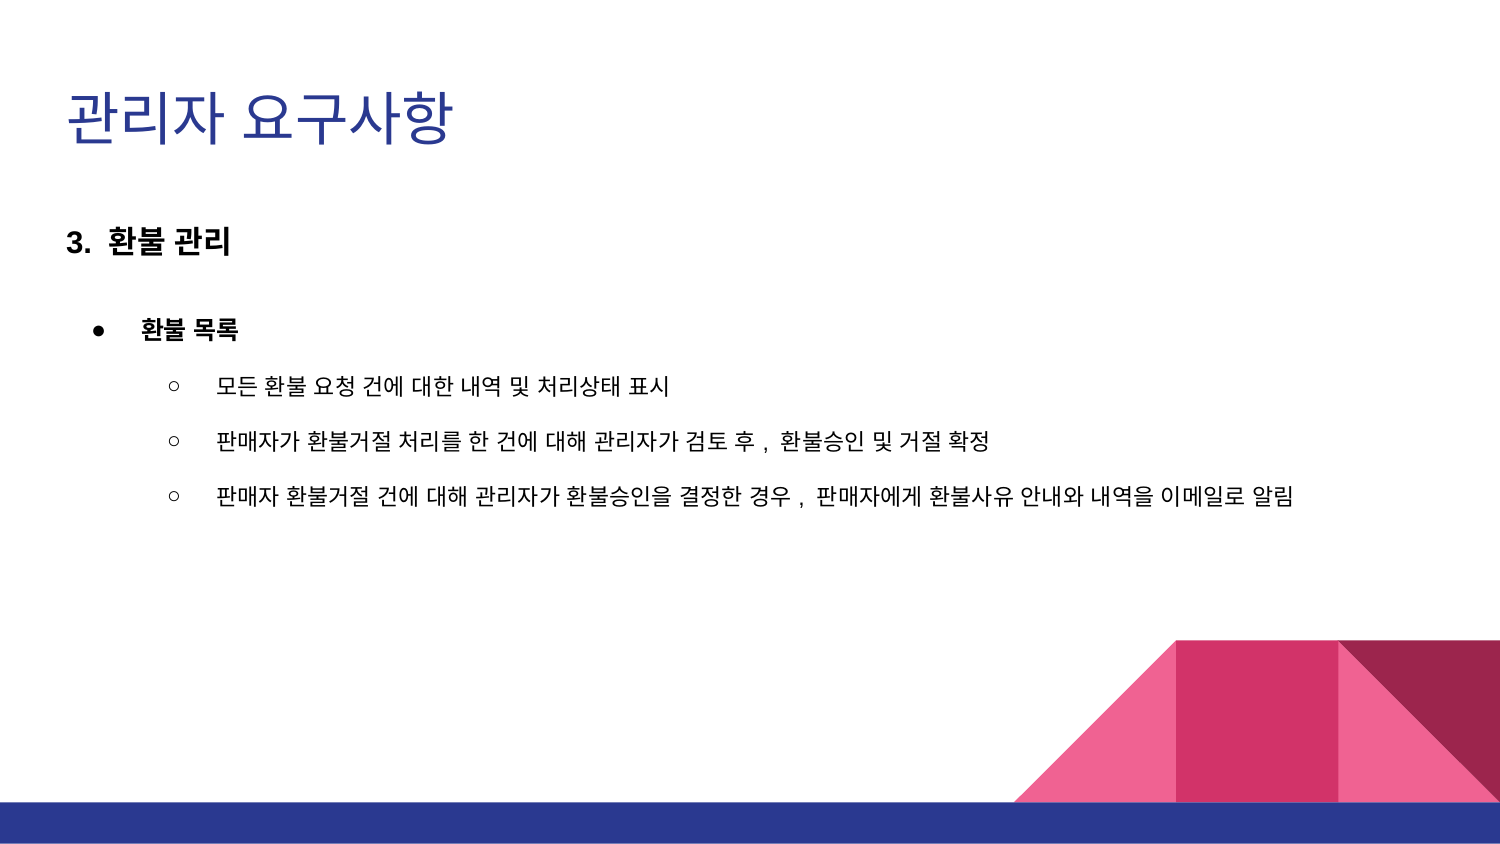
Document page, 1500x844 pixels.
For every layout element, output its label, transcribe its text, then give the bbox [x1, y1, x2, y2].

title 관리자 요구사항 [51, 67, 1449, 167]
list 3. 환불 관리 환불 목록 모든 환불 요청 건에 대한 내역 및 처리상태 표시 판매자가 환불거절 처리를 한 건에 대해 관리자가 검토 후, 환불승인 및 거절 확정 판매자 환불거절 건에 대해 관리자가 환불승인을 결정한 경우, 판매자에게 환불사유 안내와 내역을 이메일로 알림 [51, 201, 1449, 750]
